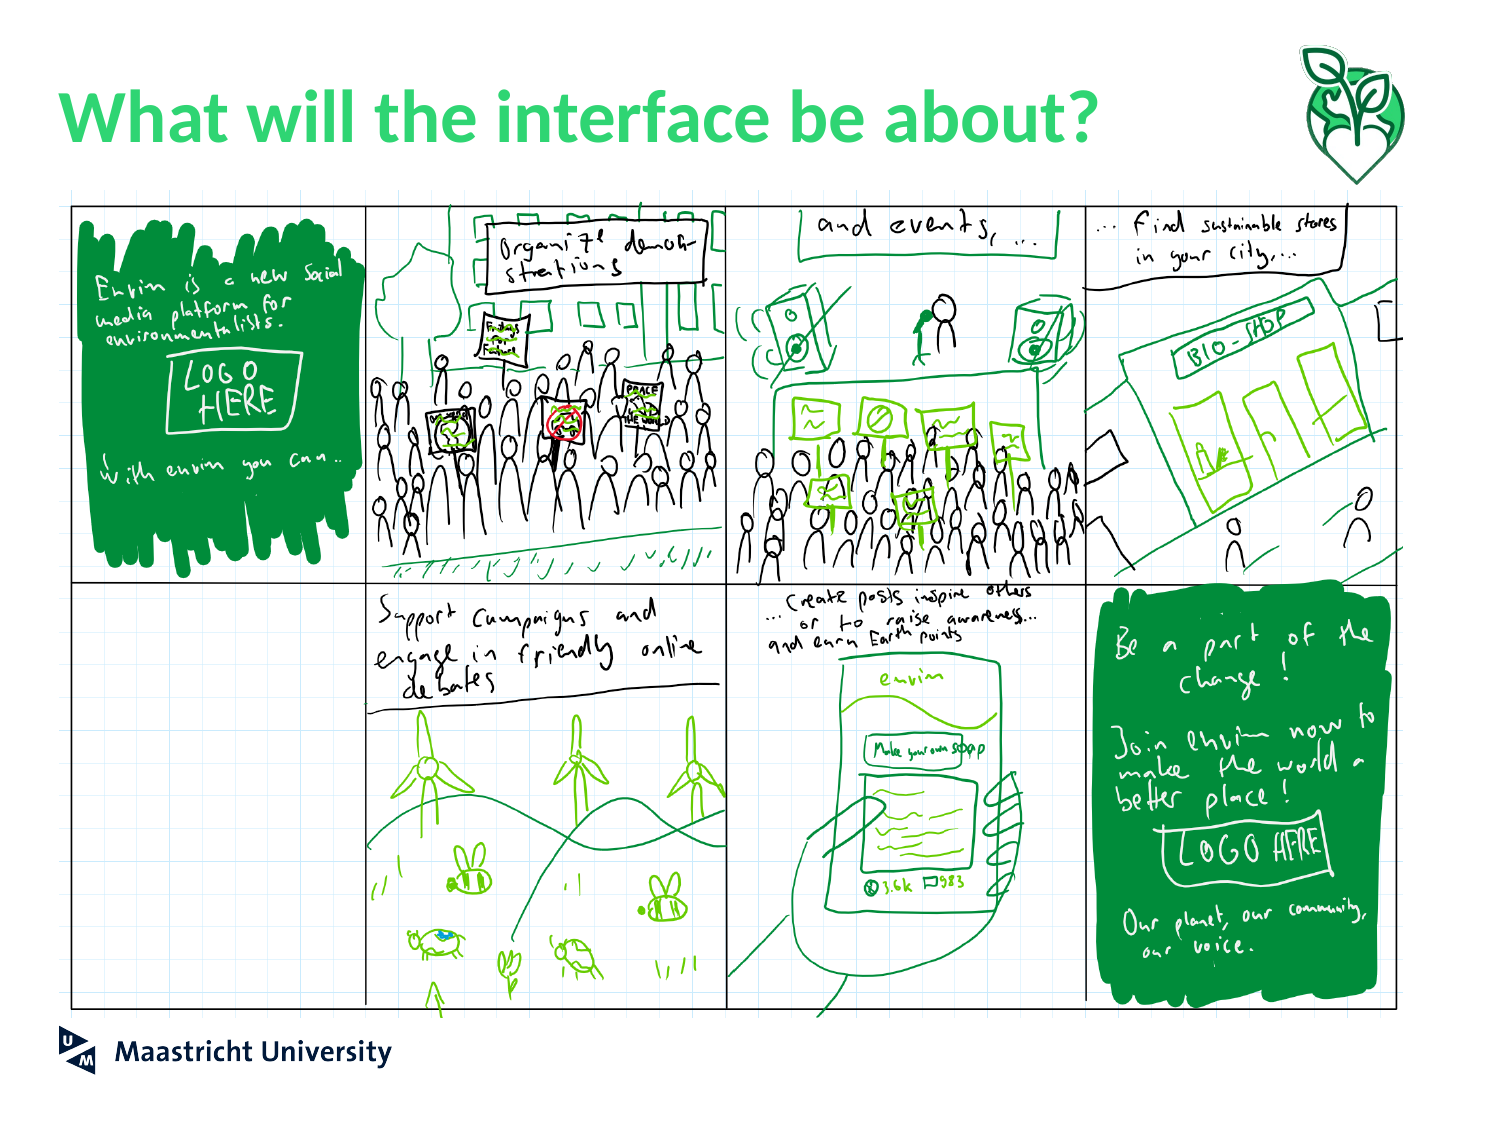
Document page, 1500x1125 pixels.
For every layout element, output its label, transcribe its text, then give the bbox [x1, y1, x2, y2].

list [58, 190, 1403, 1018]
picture [59, 1018, 405, 1096]
title What will the interface be about? [59, 67, 1162, 189]
picture [1167, 0, 1500, 193]
